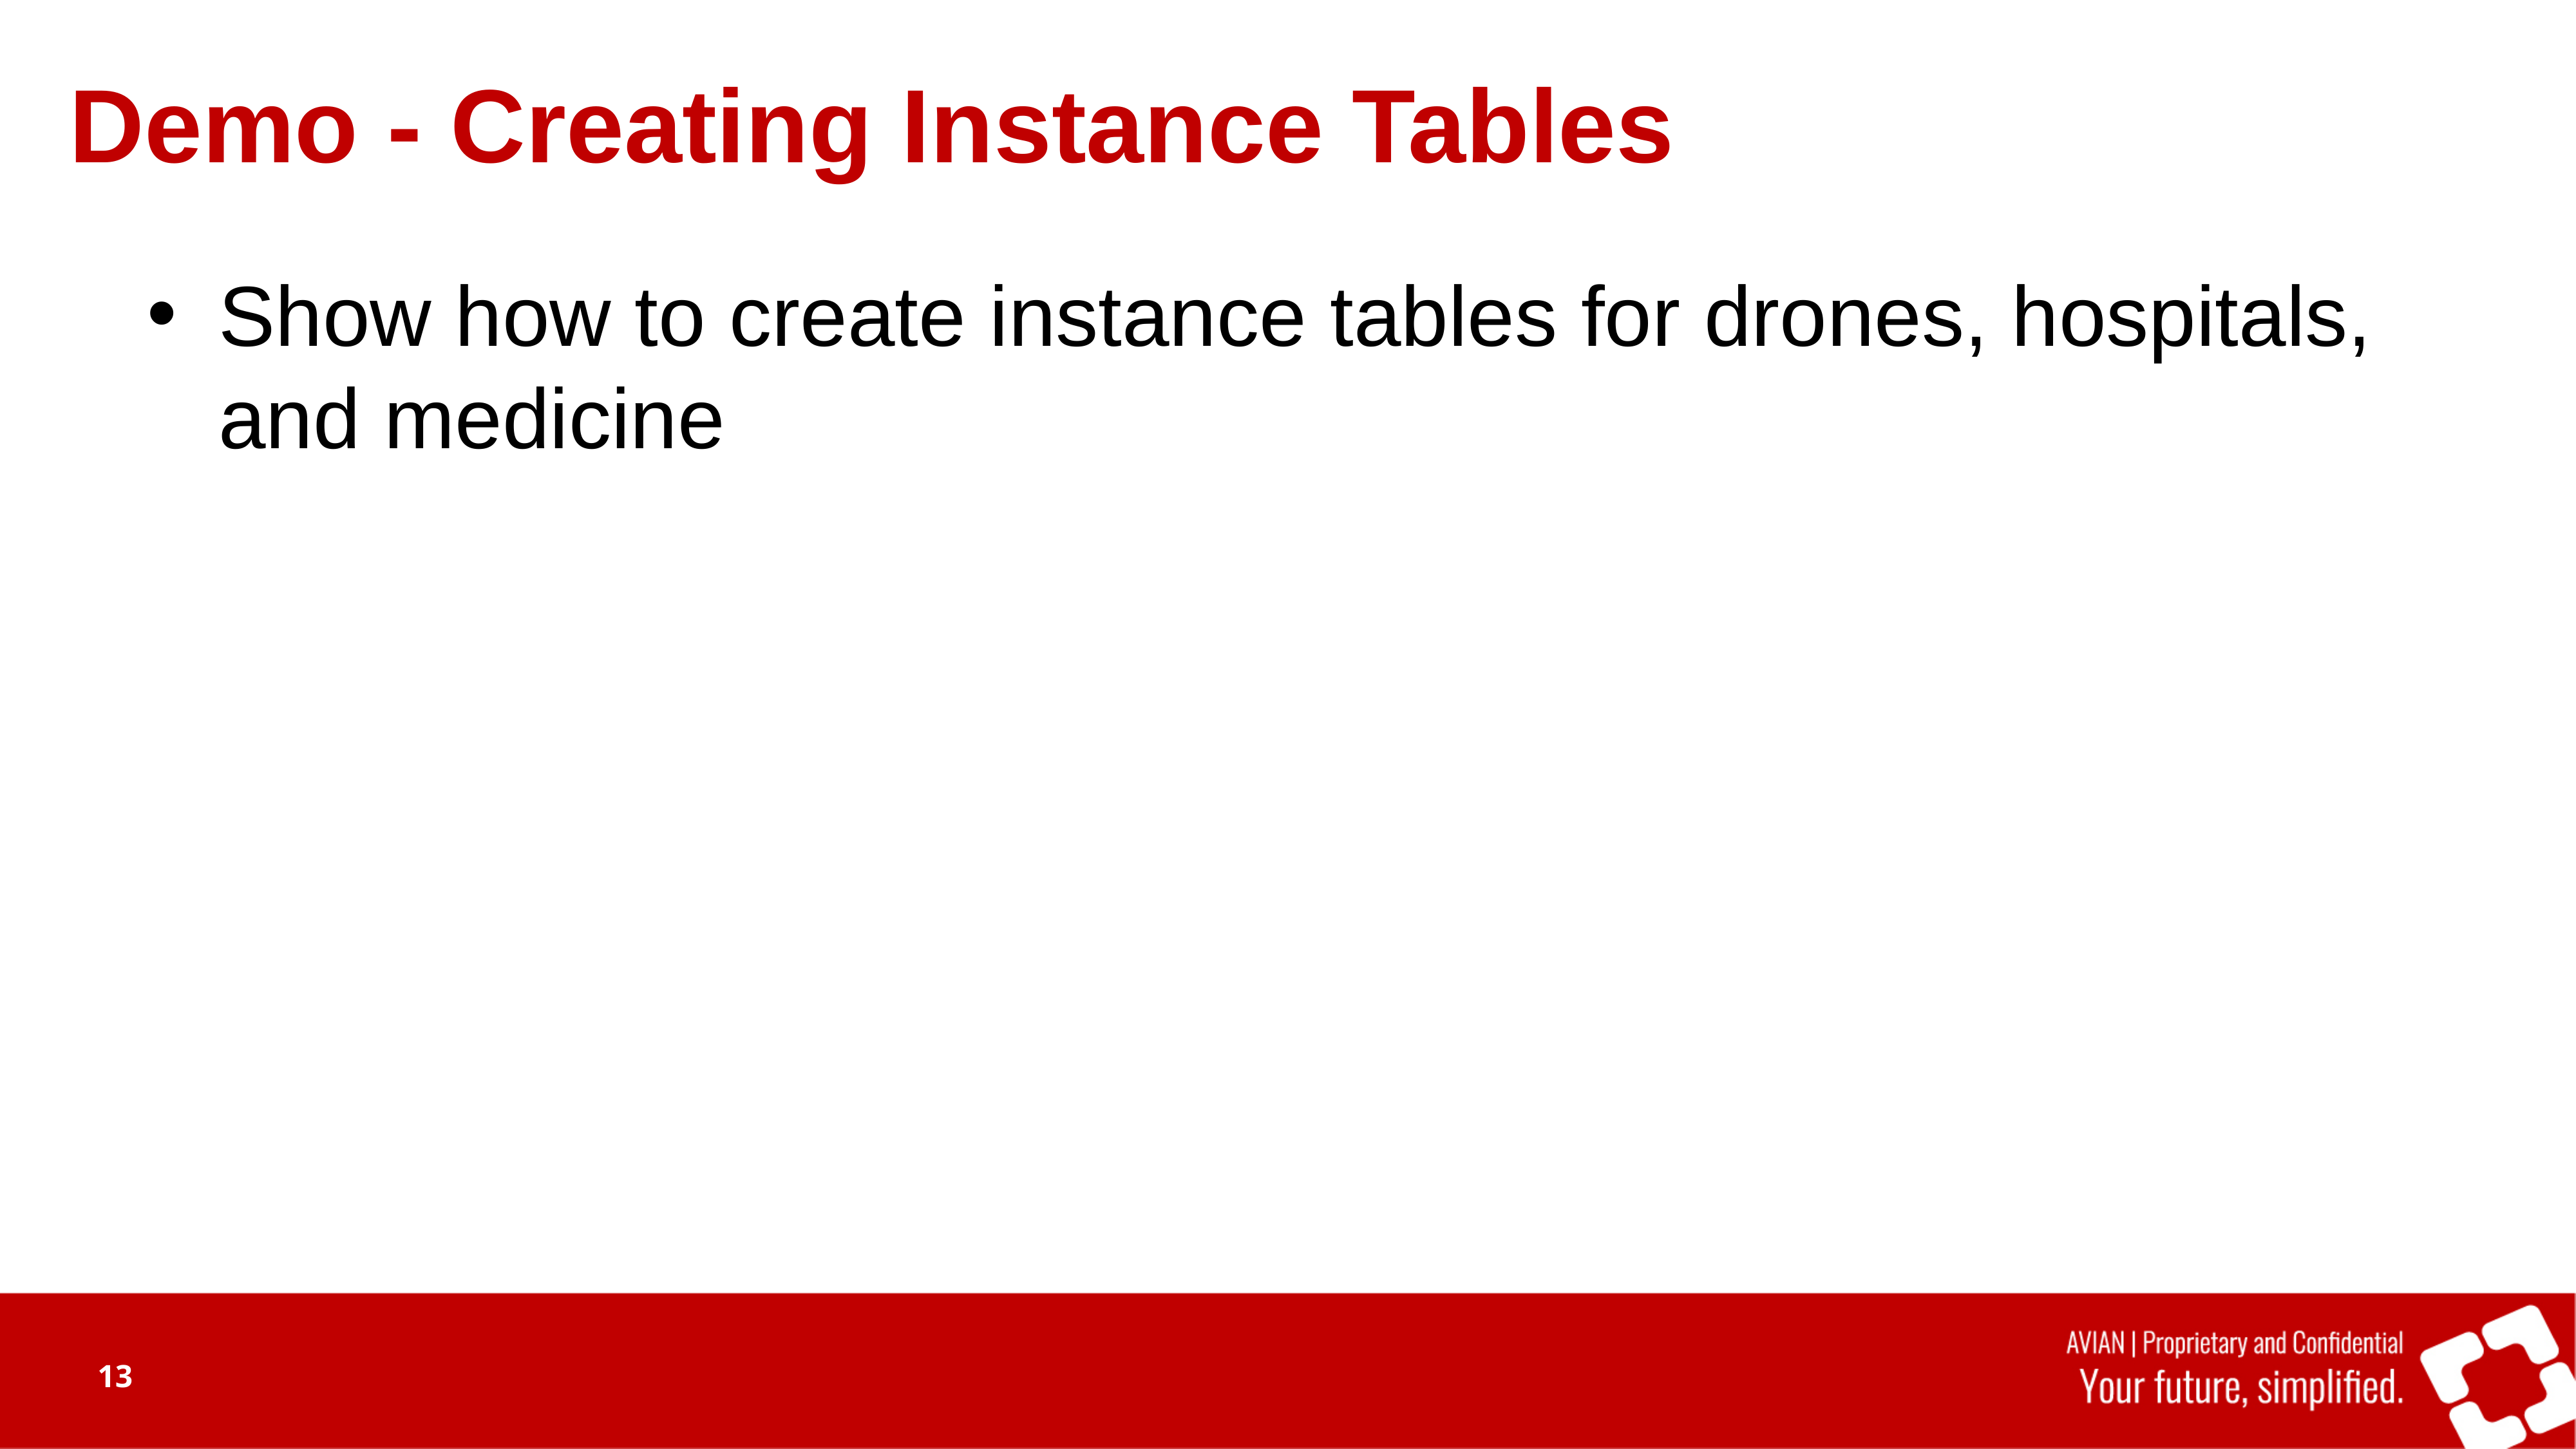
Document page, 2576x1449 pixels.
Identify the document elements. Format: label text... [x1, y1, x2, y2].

title Demo - Creating Instance Tables [58, 0, 2377, 242]
picture [0, 1293, 2576, 1449]
list Show how to create instance tables for drones, hospitals, and medicine [137, 256, 2456, 1212]
slide_number 13 [58, 1335, 172, 1421]
